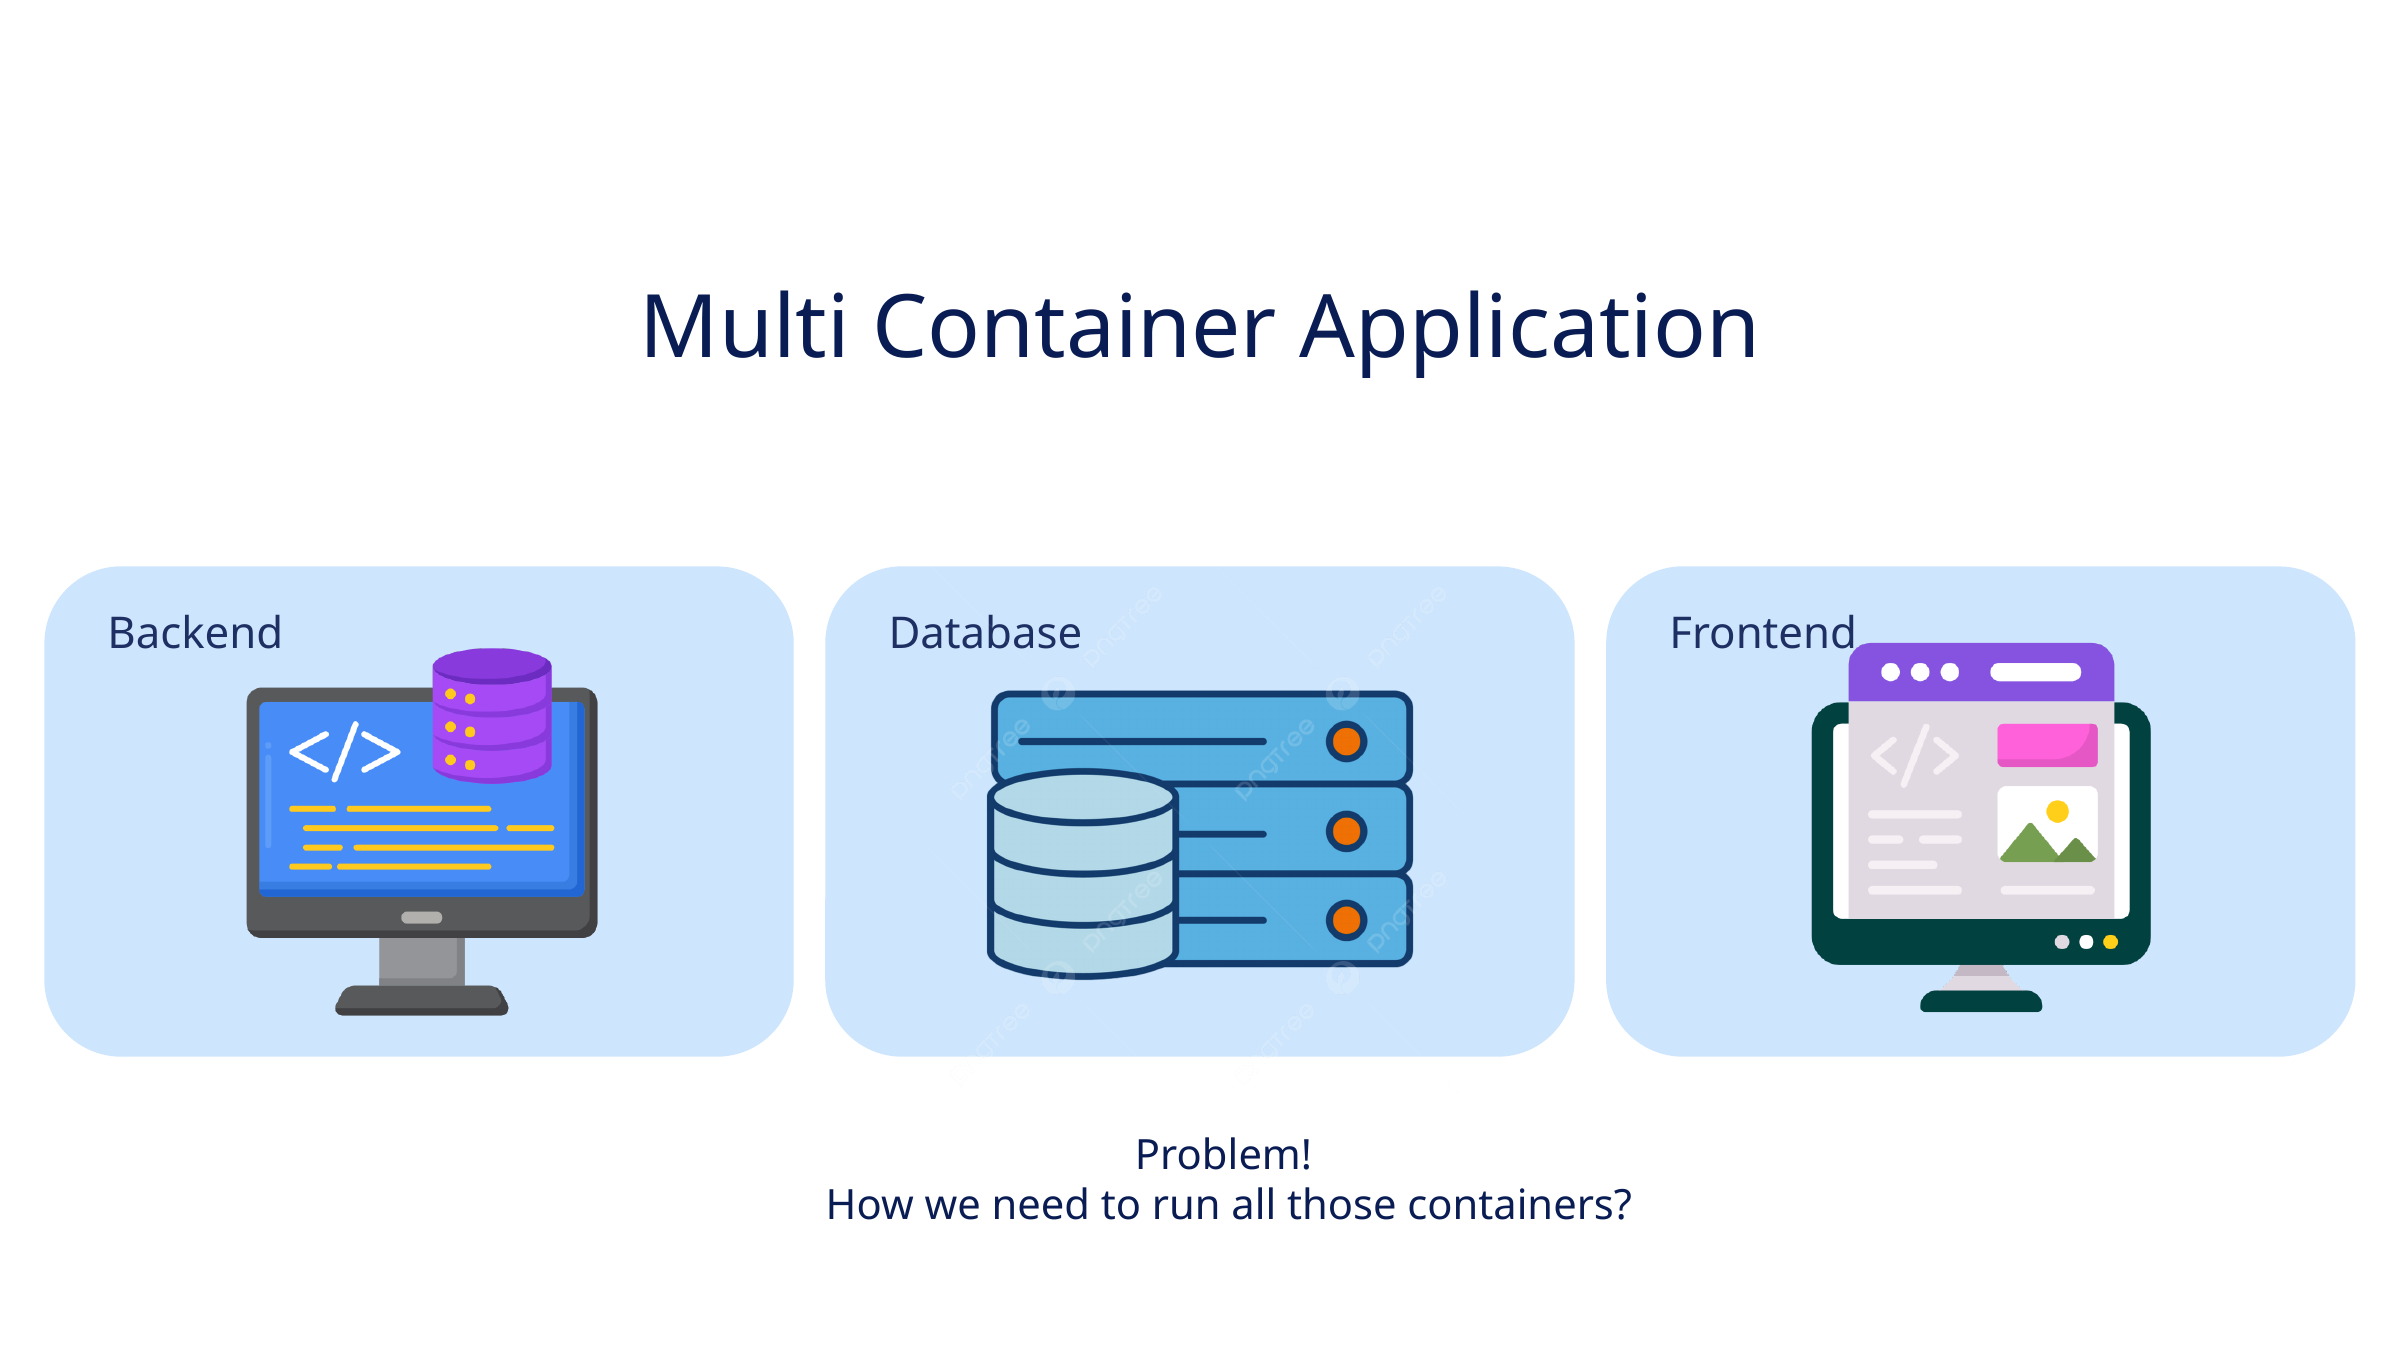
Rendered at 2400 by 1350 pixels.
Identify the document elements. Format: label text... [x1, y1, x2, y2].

picture [916, 551, 1484, 1119]
text_box [825, 566, 916, 1057]
text_box Backend [107, 602, 548, 658]
picture [1786, 632, 2176, 1022]
text_box [1484, 566, 1575, 1057]
text_box [1606, 566, 2356, 1057]
text_box [44, 566, 794, 1057]
picture [229, 639, 614, 1024]
text_box Multi Container Application [620, 265, 1780, 394]
text_box Frontend [1669, 602, 2110, 658]
text_box Database [888, 602, 916, 658]
text_box Problem! How we need to run all those containers? [643, 1127, 1804, 1257]
